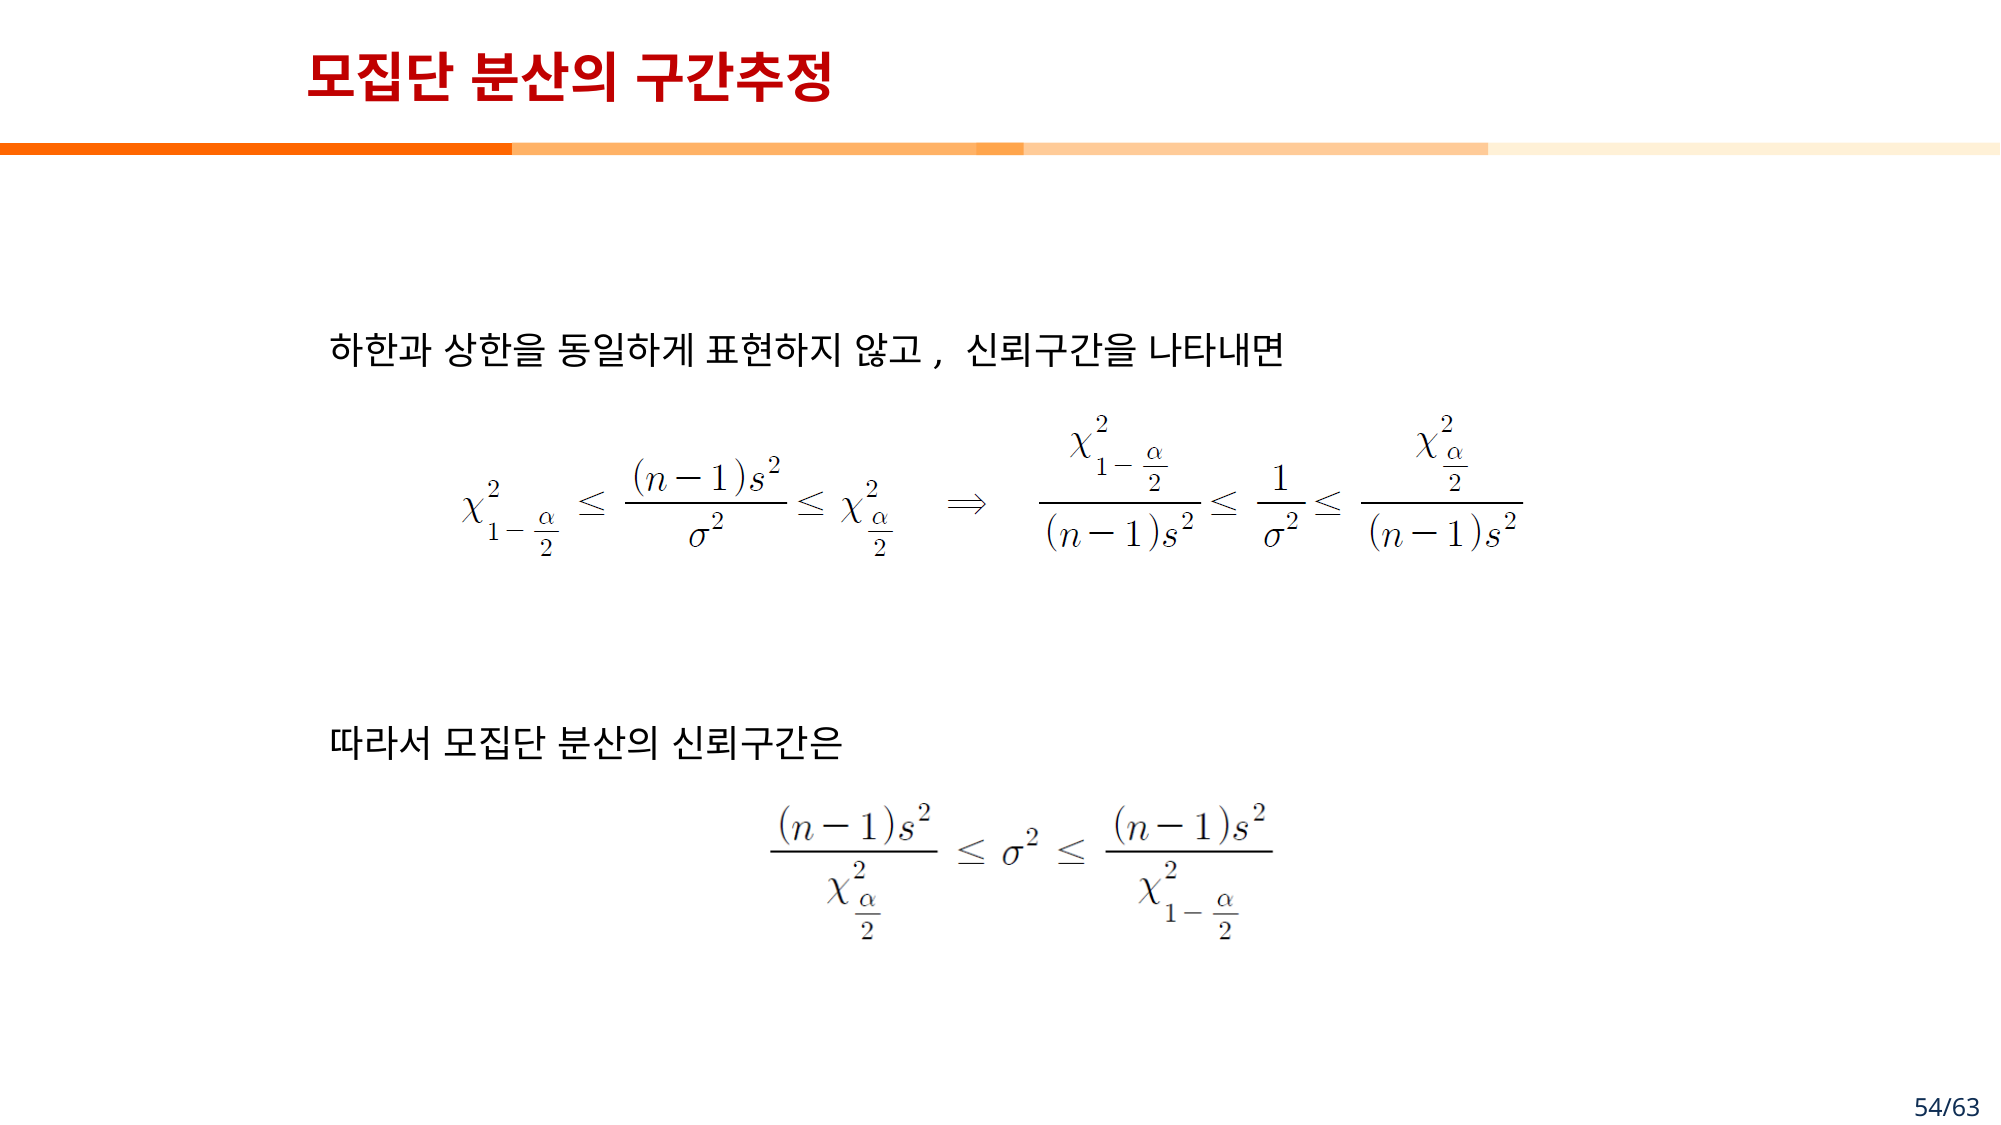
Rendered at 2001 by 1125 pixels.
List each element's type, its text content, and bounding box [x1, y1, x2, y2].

text_box 따라서 모집단 분산의 신뢰구간은 [314, 689, 1660, 835]
picture [449, 406, 1530, 571]
picture [757, 766, 1284, 965]
title 모집단 분산의 구간추정 [291, 31, 1709, 122]
